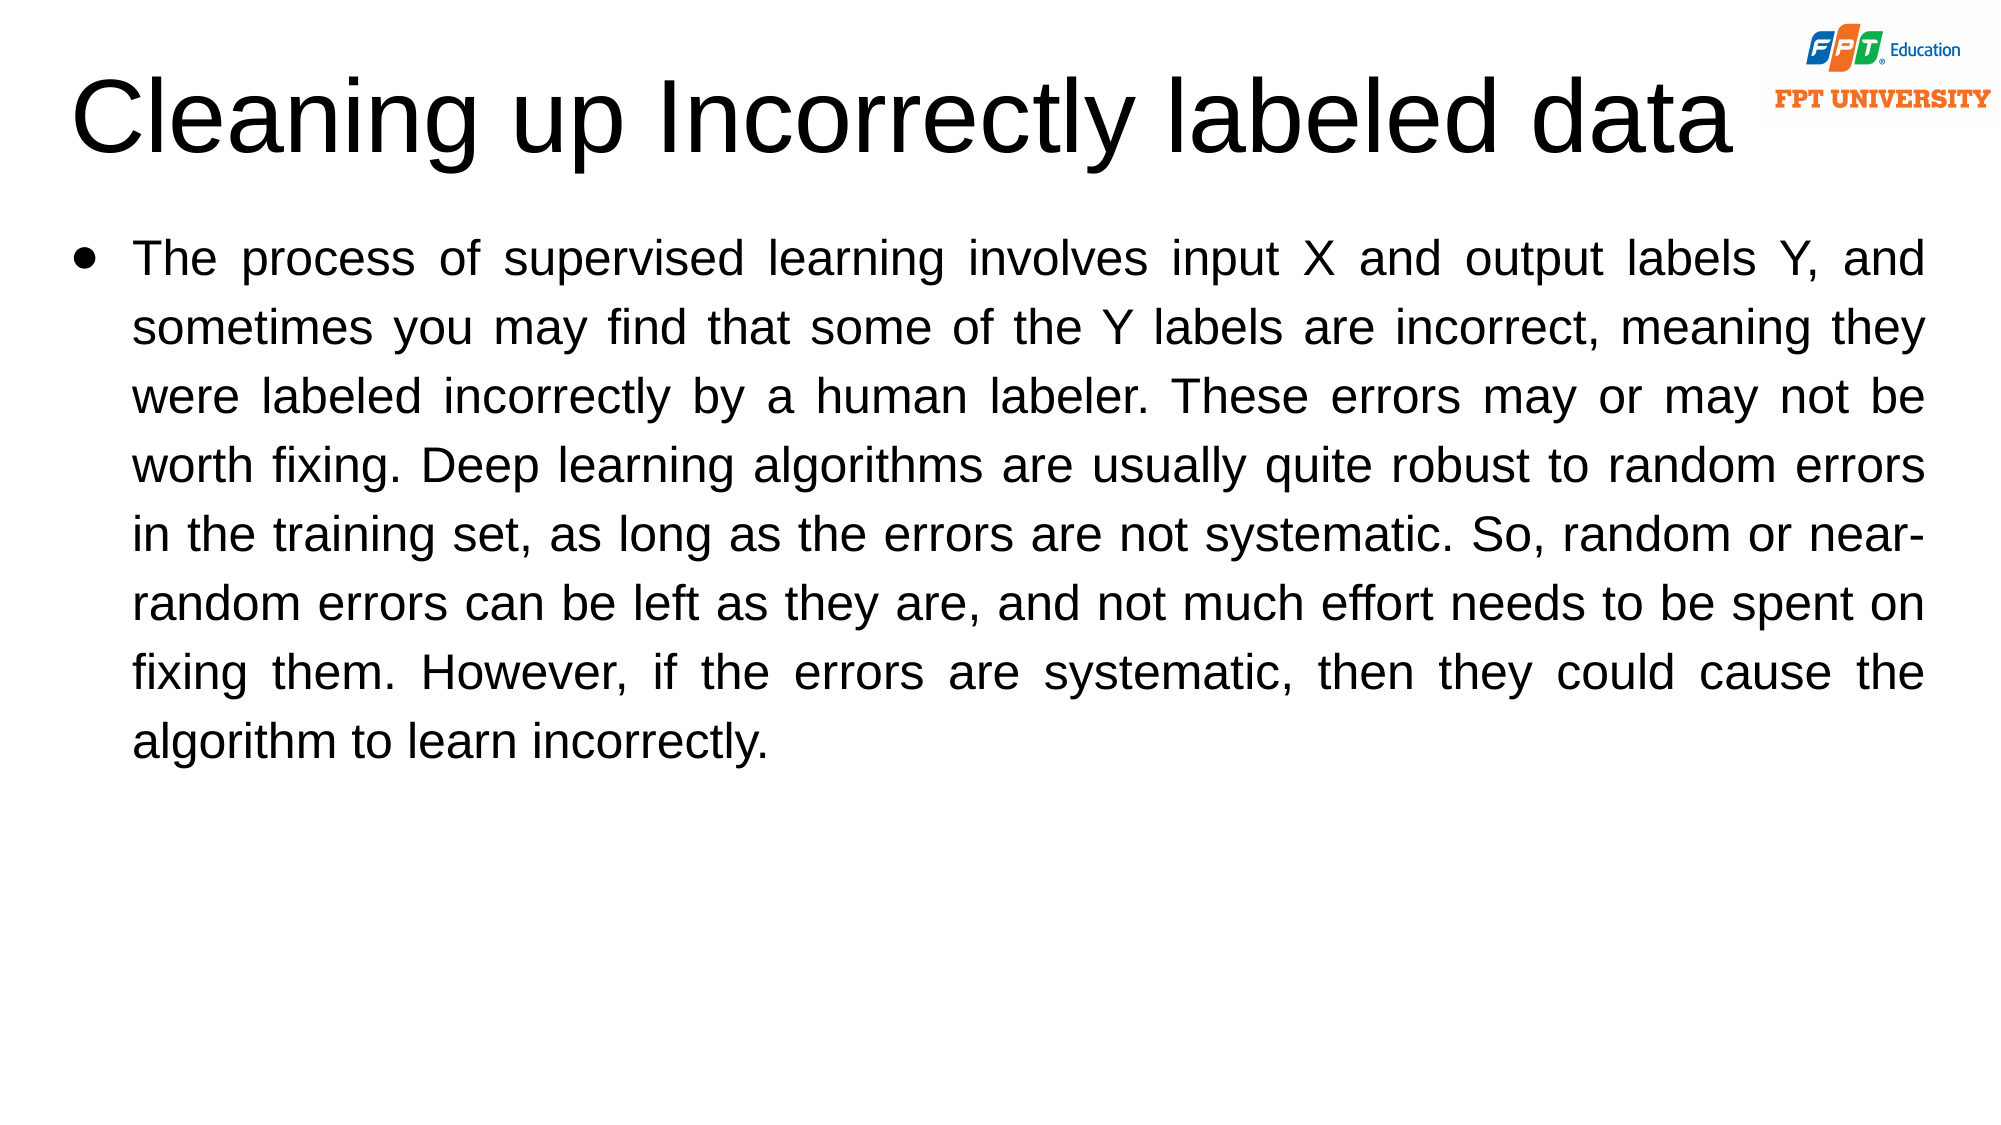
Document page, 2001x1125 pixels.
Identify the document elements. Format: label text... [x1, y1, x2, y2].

text_box The process of supervised learning involves input X and output labels Y, and sometimes you may find that some of the Y labels are incorrect, meaning they were labeled incorrectly by a human labeler. These errors may or may not be worth fixing. Deep learning algorithms are usually quite robust to random errors in the training set, as long as the errors are not systematic. So, random or near-random errors can be left as they are, and not much effort needs to be spent on fixing them. However, if the errors are systematic, then they could cause the algorithm to learn incorrectly. [57, 215, 1927, 769]
picture [1760, 0, 1999, 131]
title Cleaning up Incorrectly labeled data [42, 22, 1761, 213]
